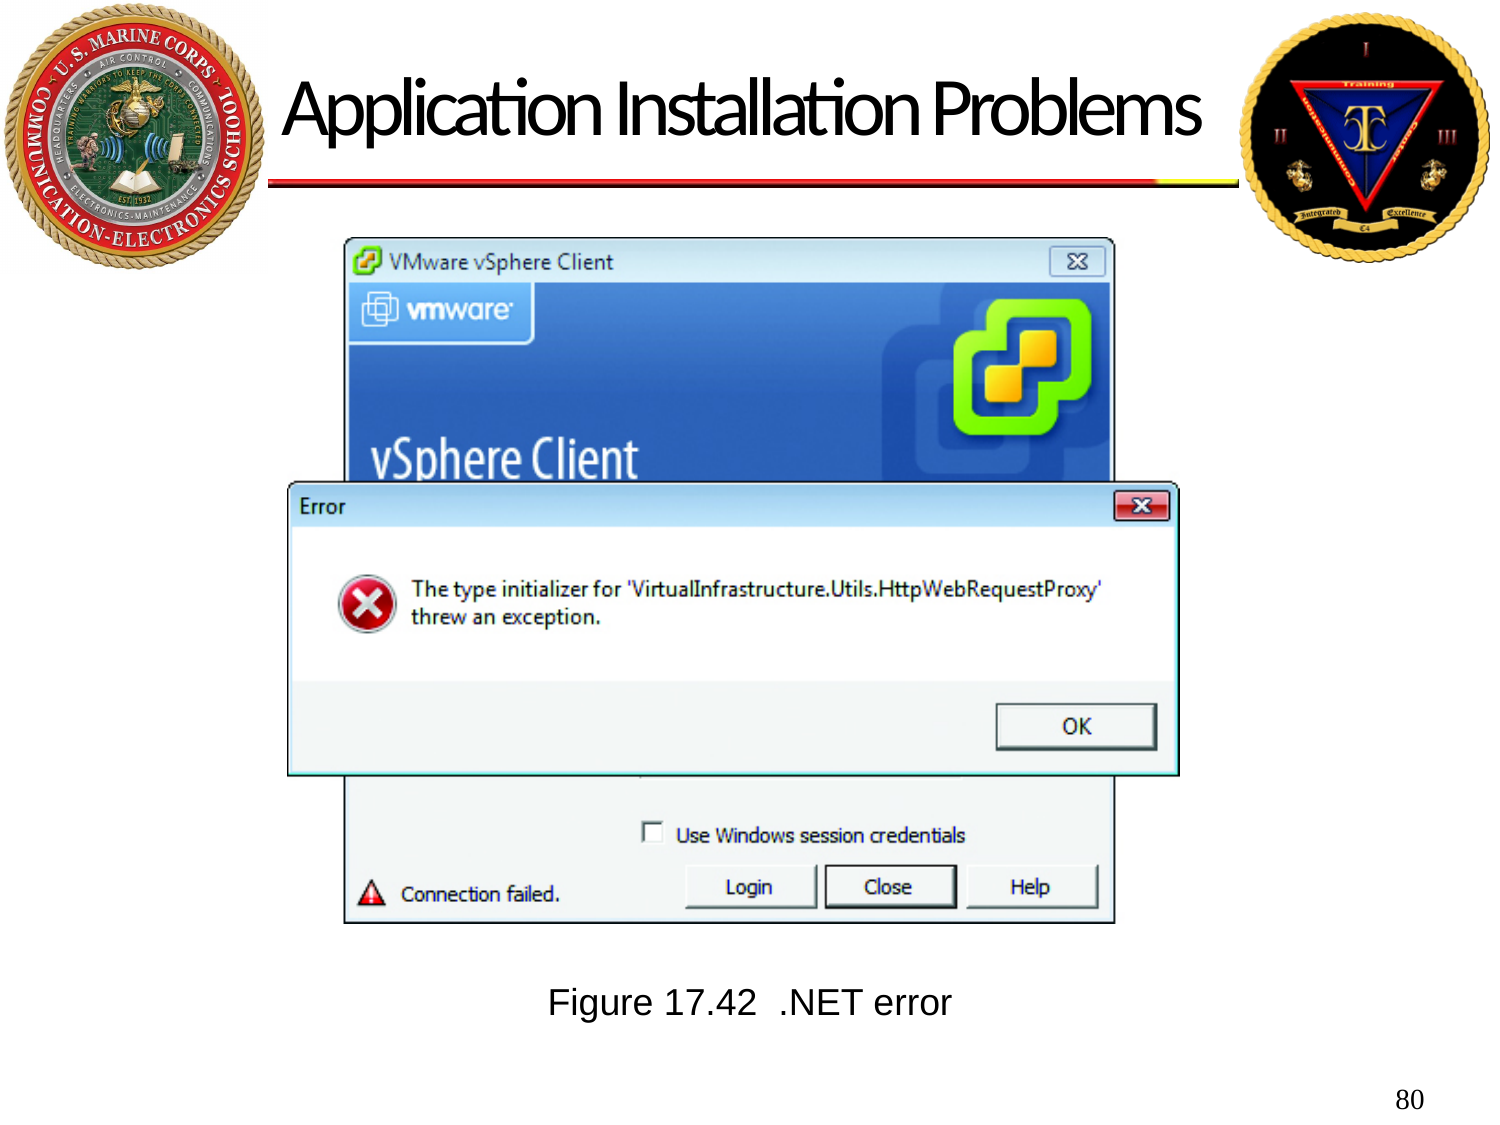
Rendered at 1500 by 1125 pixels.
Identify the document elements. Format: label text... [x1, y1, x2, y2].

title Application Installation Problems [75, 45, 1425, 233]
picture [1239, 12, 1490, 263]
picture [0, 0, 268, 274]
text_box Figure 17.42 .NET error [506, 974, 994, 1032]
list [287, 237, 1181, 925]
